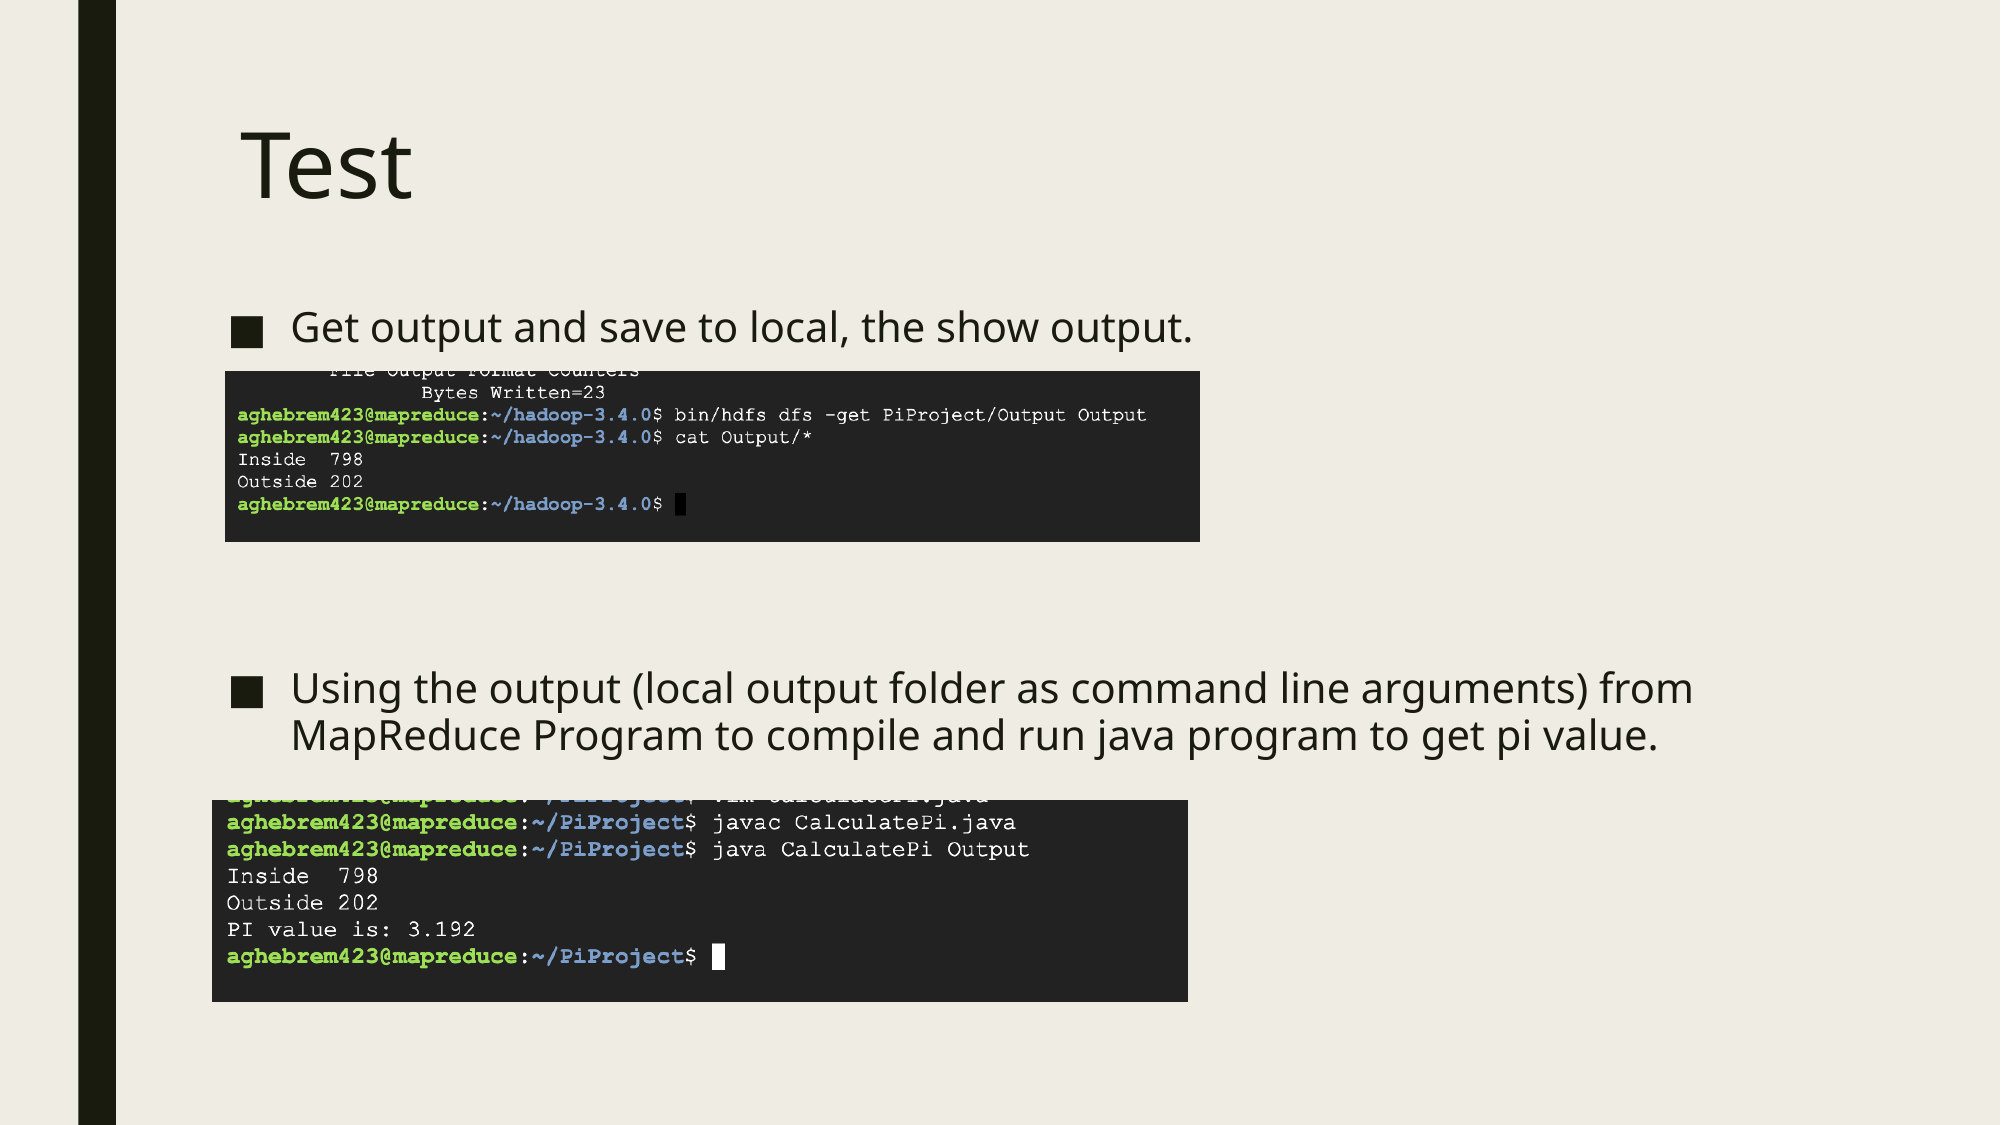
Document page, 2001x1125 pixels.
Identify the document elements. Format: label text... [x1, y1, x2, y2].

list Get output and save to local, the show output. Using the output (local output folder as command line arguments) from MapReduce Program to compile and run java program to get pi value. [212, 297, 1788, 886]
picture [212, 800, 1188, 1002]
picture [224, 371, 1200, 542]
title Test [225, 112, 1800, 357]
